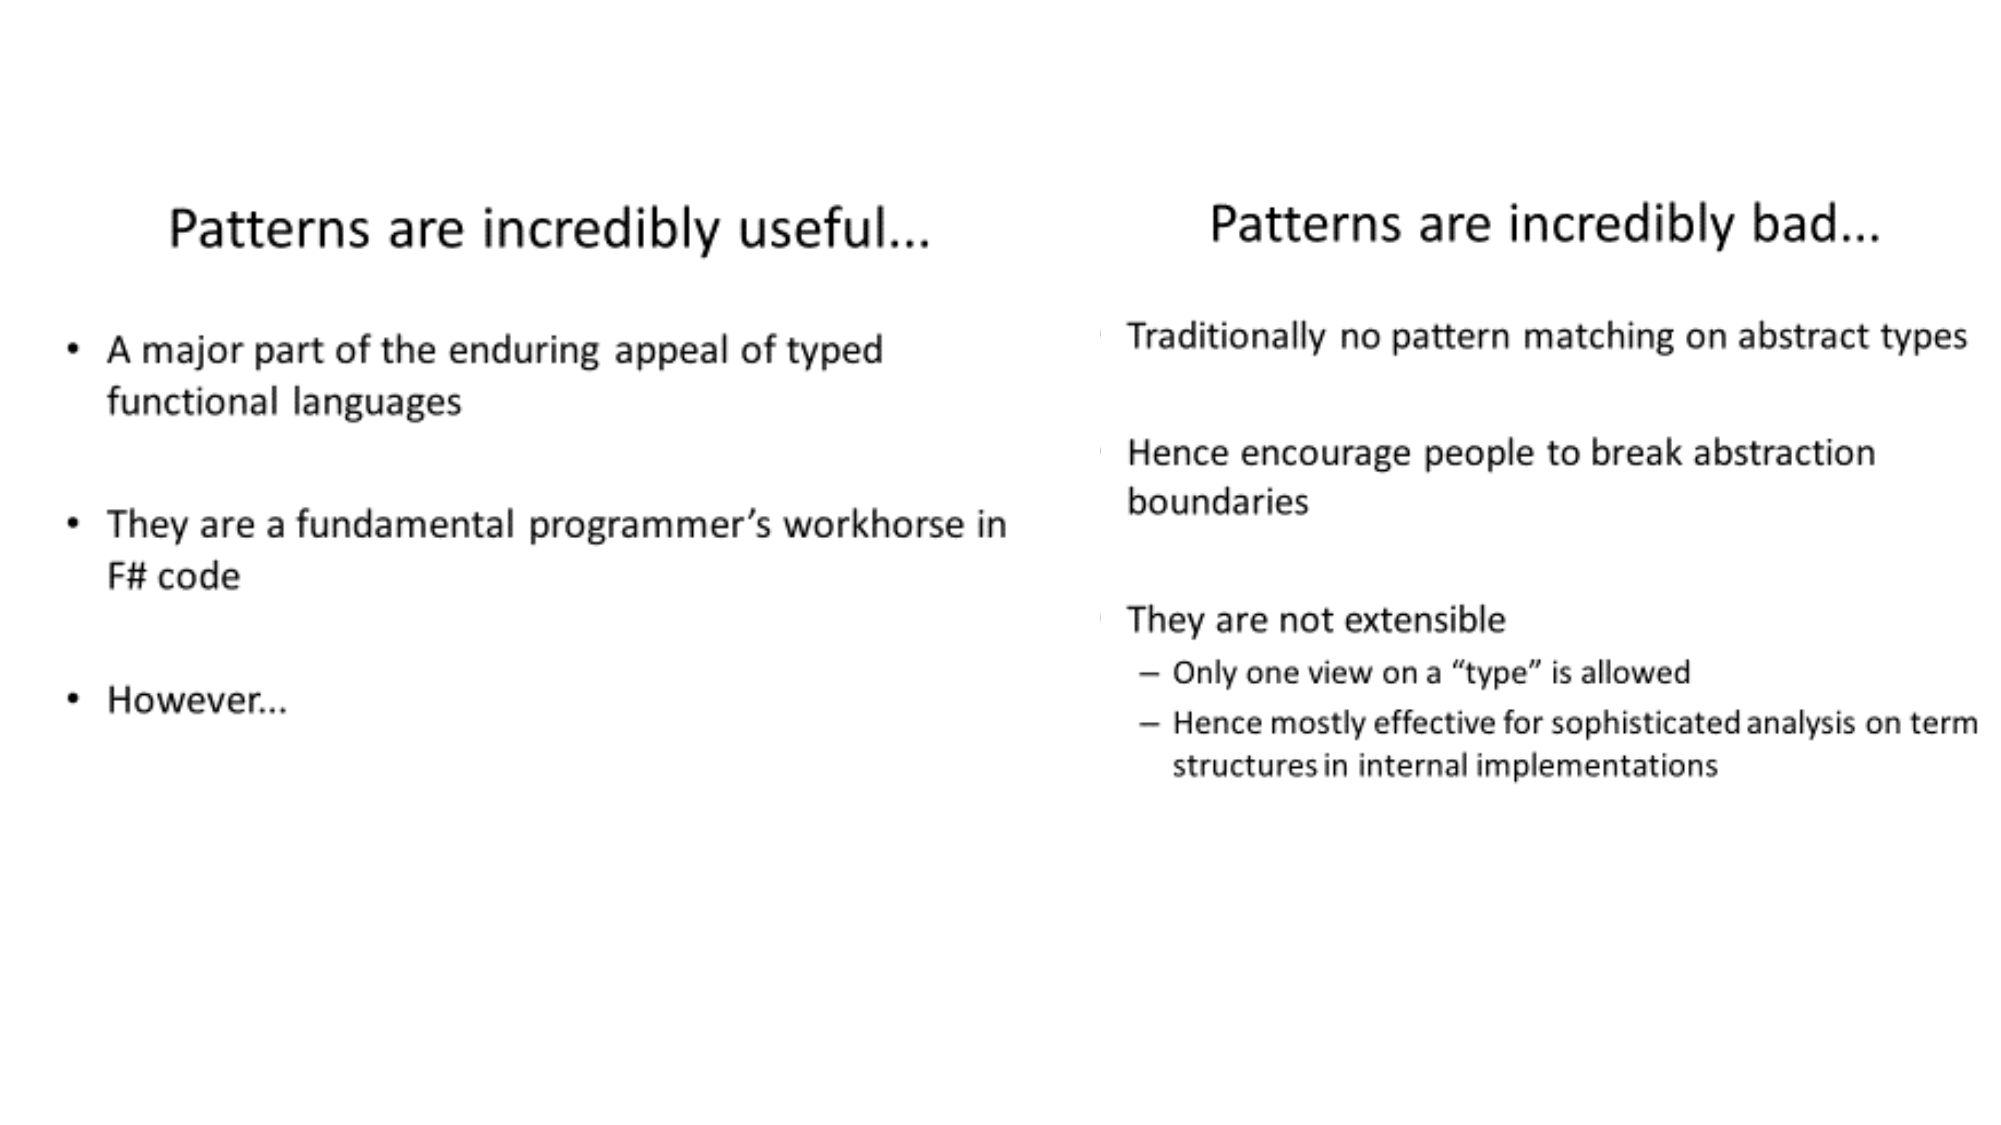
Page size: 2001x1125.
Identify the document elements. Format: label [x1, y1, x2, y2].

picture [0, 125, 2000, 951]
